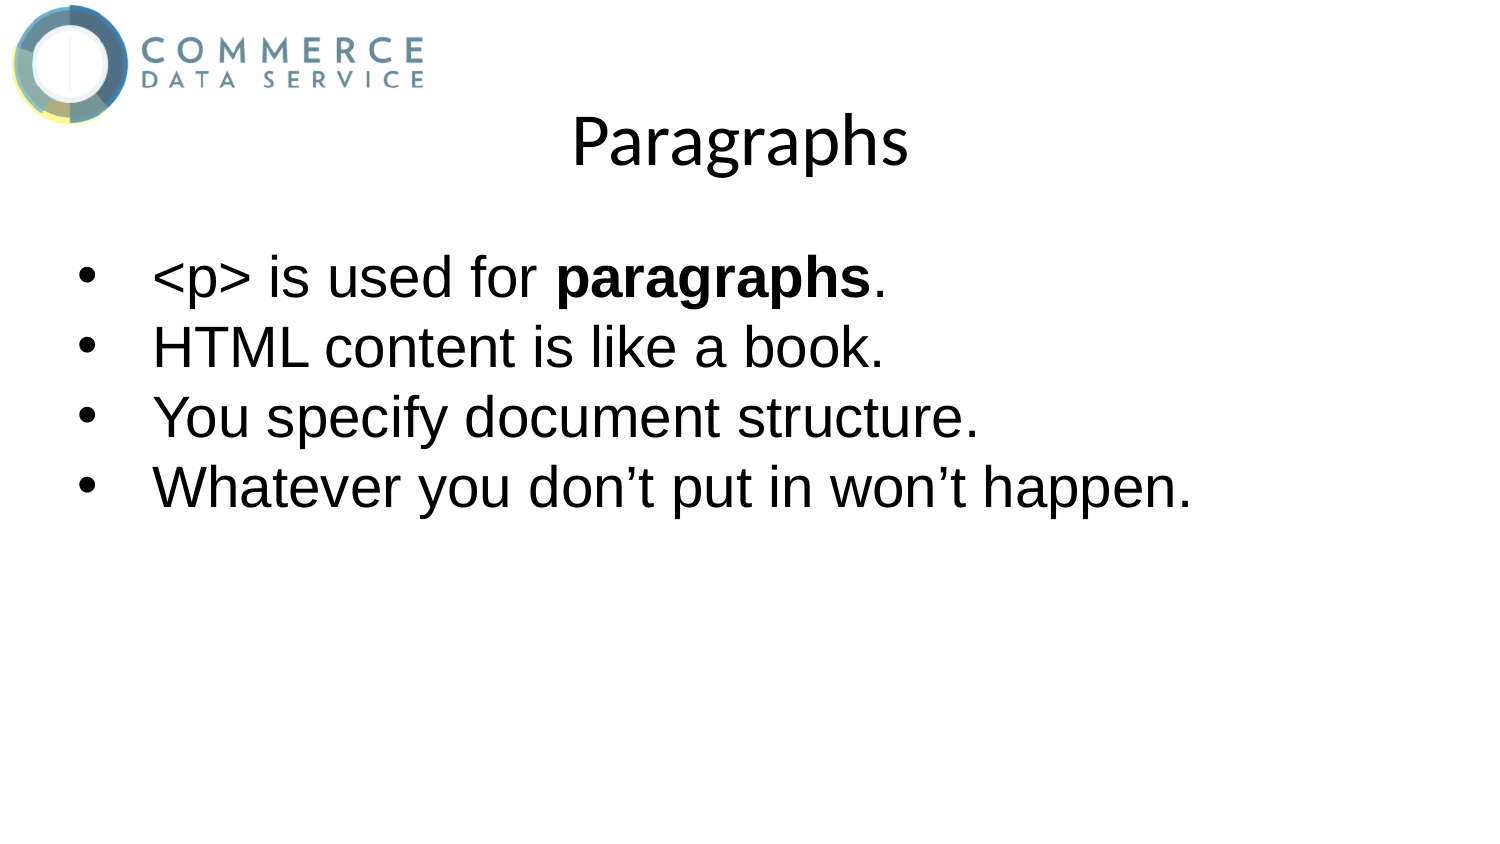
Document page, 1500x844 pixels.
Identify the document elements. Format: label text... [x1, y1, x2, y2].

text_box <p> is used for paragraphs. HTML content is like a book. You specify document structure. Whatever you don’t put in won’t happen. [62, 154, 1448, 716]
text_box Paragraphs [62, 75, 1419, 193]
picture [0, 0, 437, 131]
